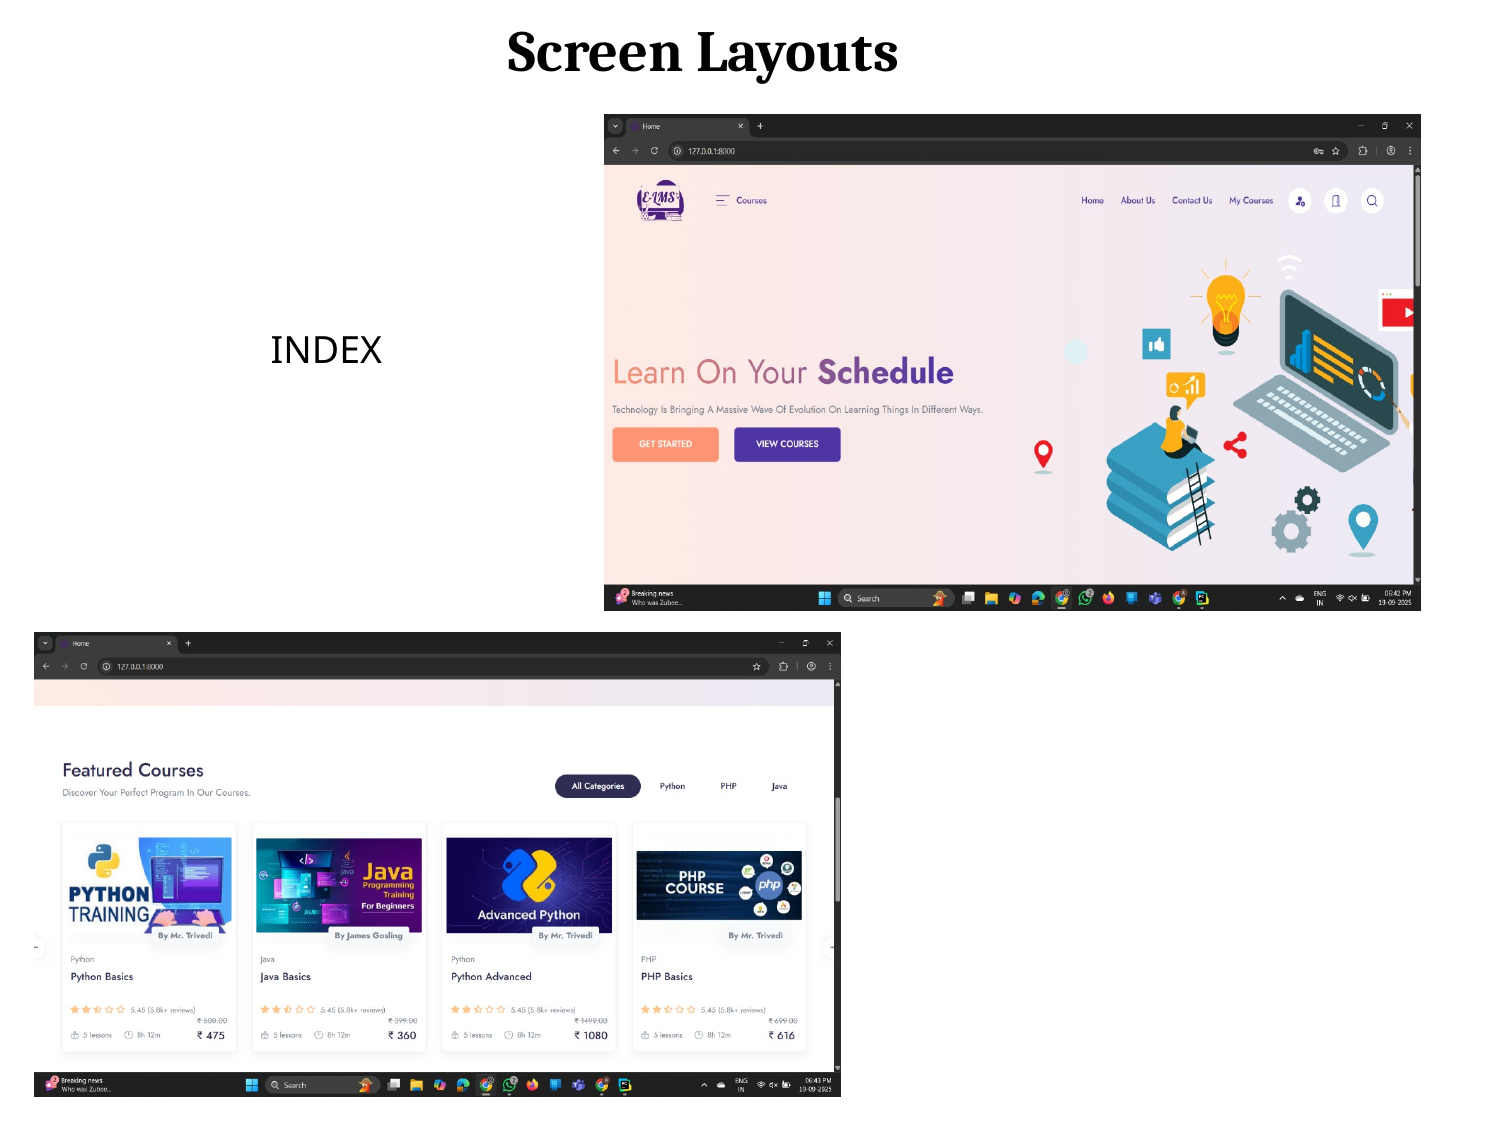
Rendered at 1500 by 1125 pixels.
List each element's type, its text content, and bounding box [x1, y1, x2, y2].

picture [604, 114, 1422, 611]
text_box Screen Layouts [494, 5, 927, 91]
picture [34, 631, 841, 1097]
text_box INDEX [255, 318, 407, 379]
